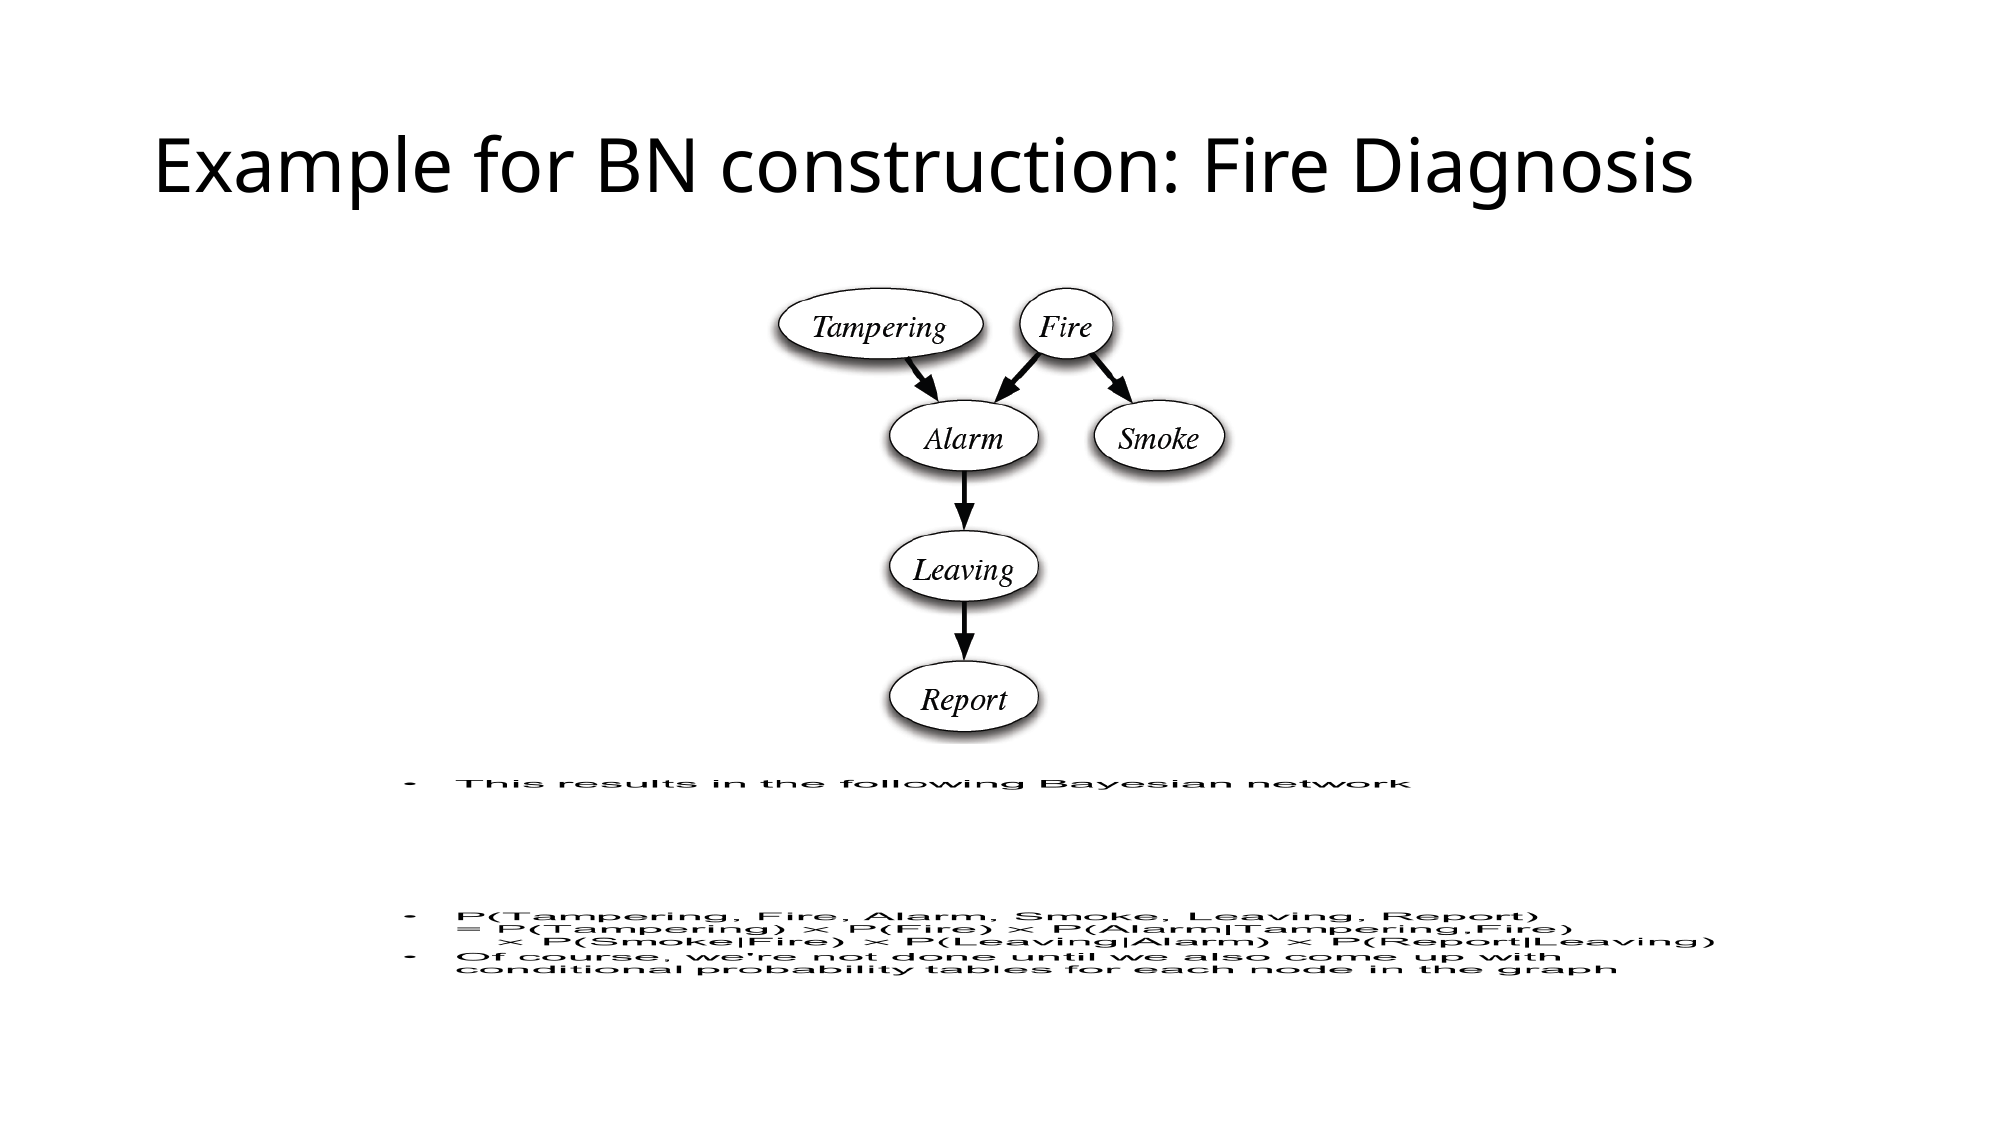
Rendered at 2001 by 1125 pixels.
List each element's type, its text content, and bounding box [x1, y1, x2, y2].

picture [762, 274, 1238, 744]
list [374, 774, 1750, 982]
title Example for BN construction: Fire Diagnosis [137, 59, 1863, 278]
